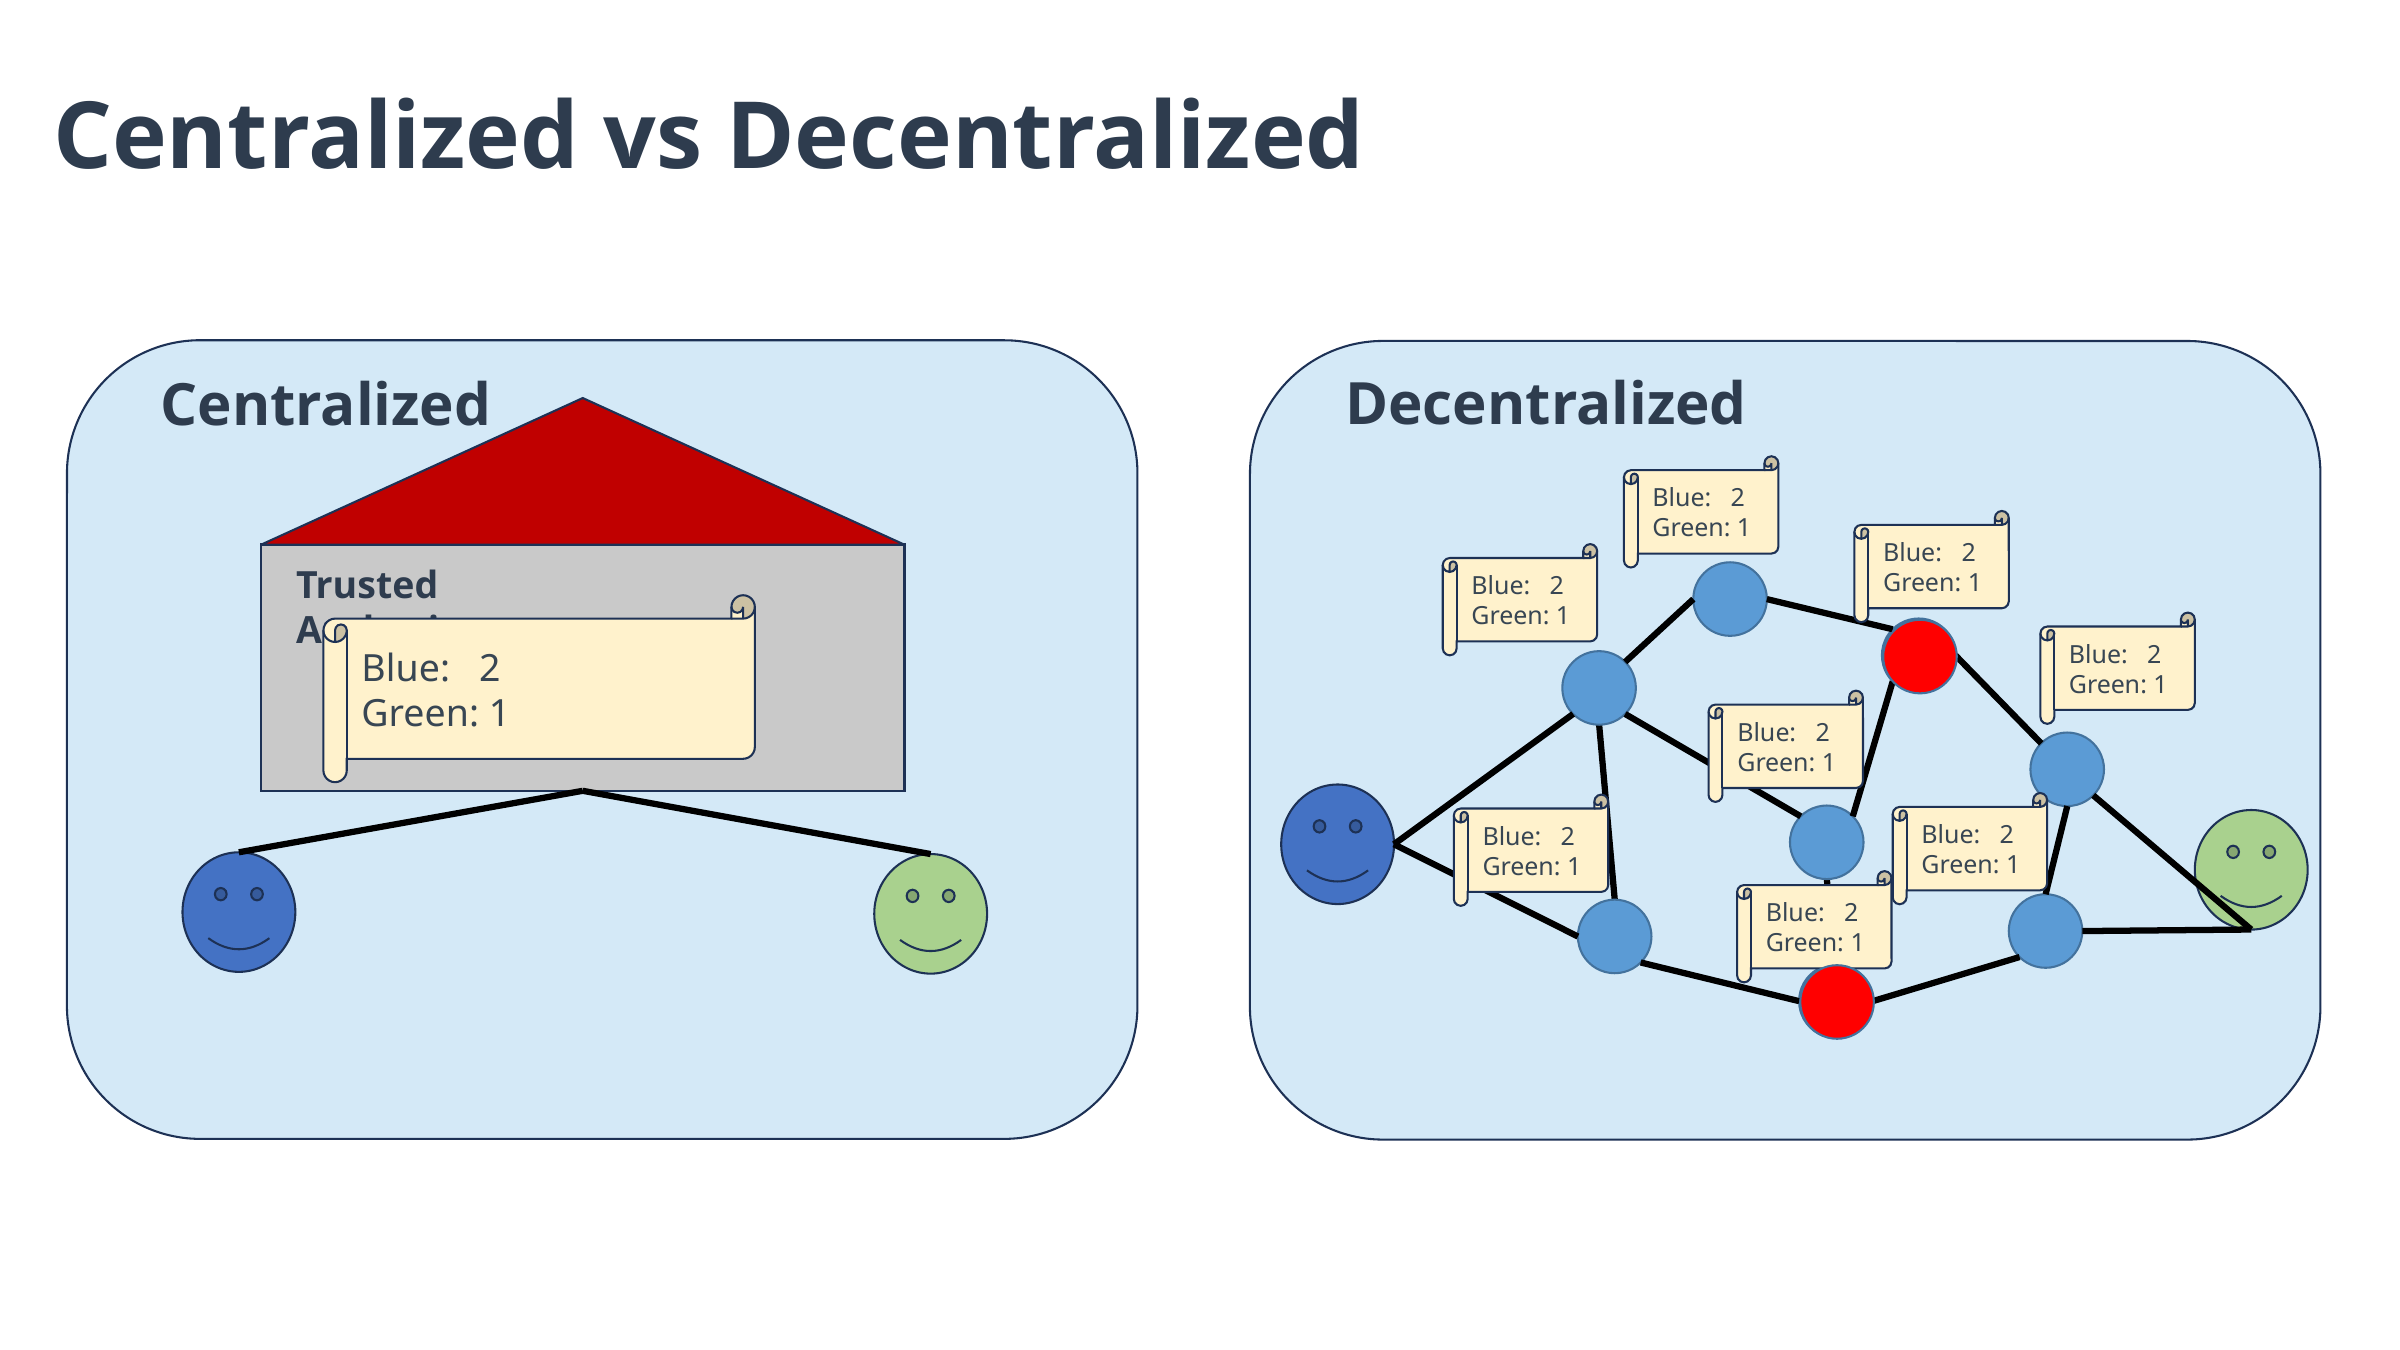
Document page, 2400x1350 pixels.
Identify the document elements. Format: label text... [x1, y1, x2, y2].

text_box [66, 340, 1138, 1139]
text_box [2195, 784, 2308, 930]
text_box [1394, 562, 2195, 1038]
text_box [250, 398, 943, 853]
text_box Centralized vs Decentralized [53, 70, 2303, 305]
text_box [1800, 619, 1957, 1039]
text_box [182, 852, 988, 974]
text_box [1281, 784, 1394, 930]
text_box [1249, 340, 2321, 1140]
